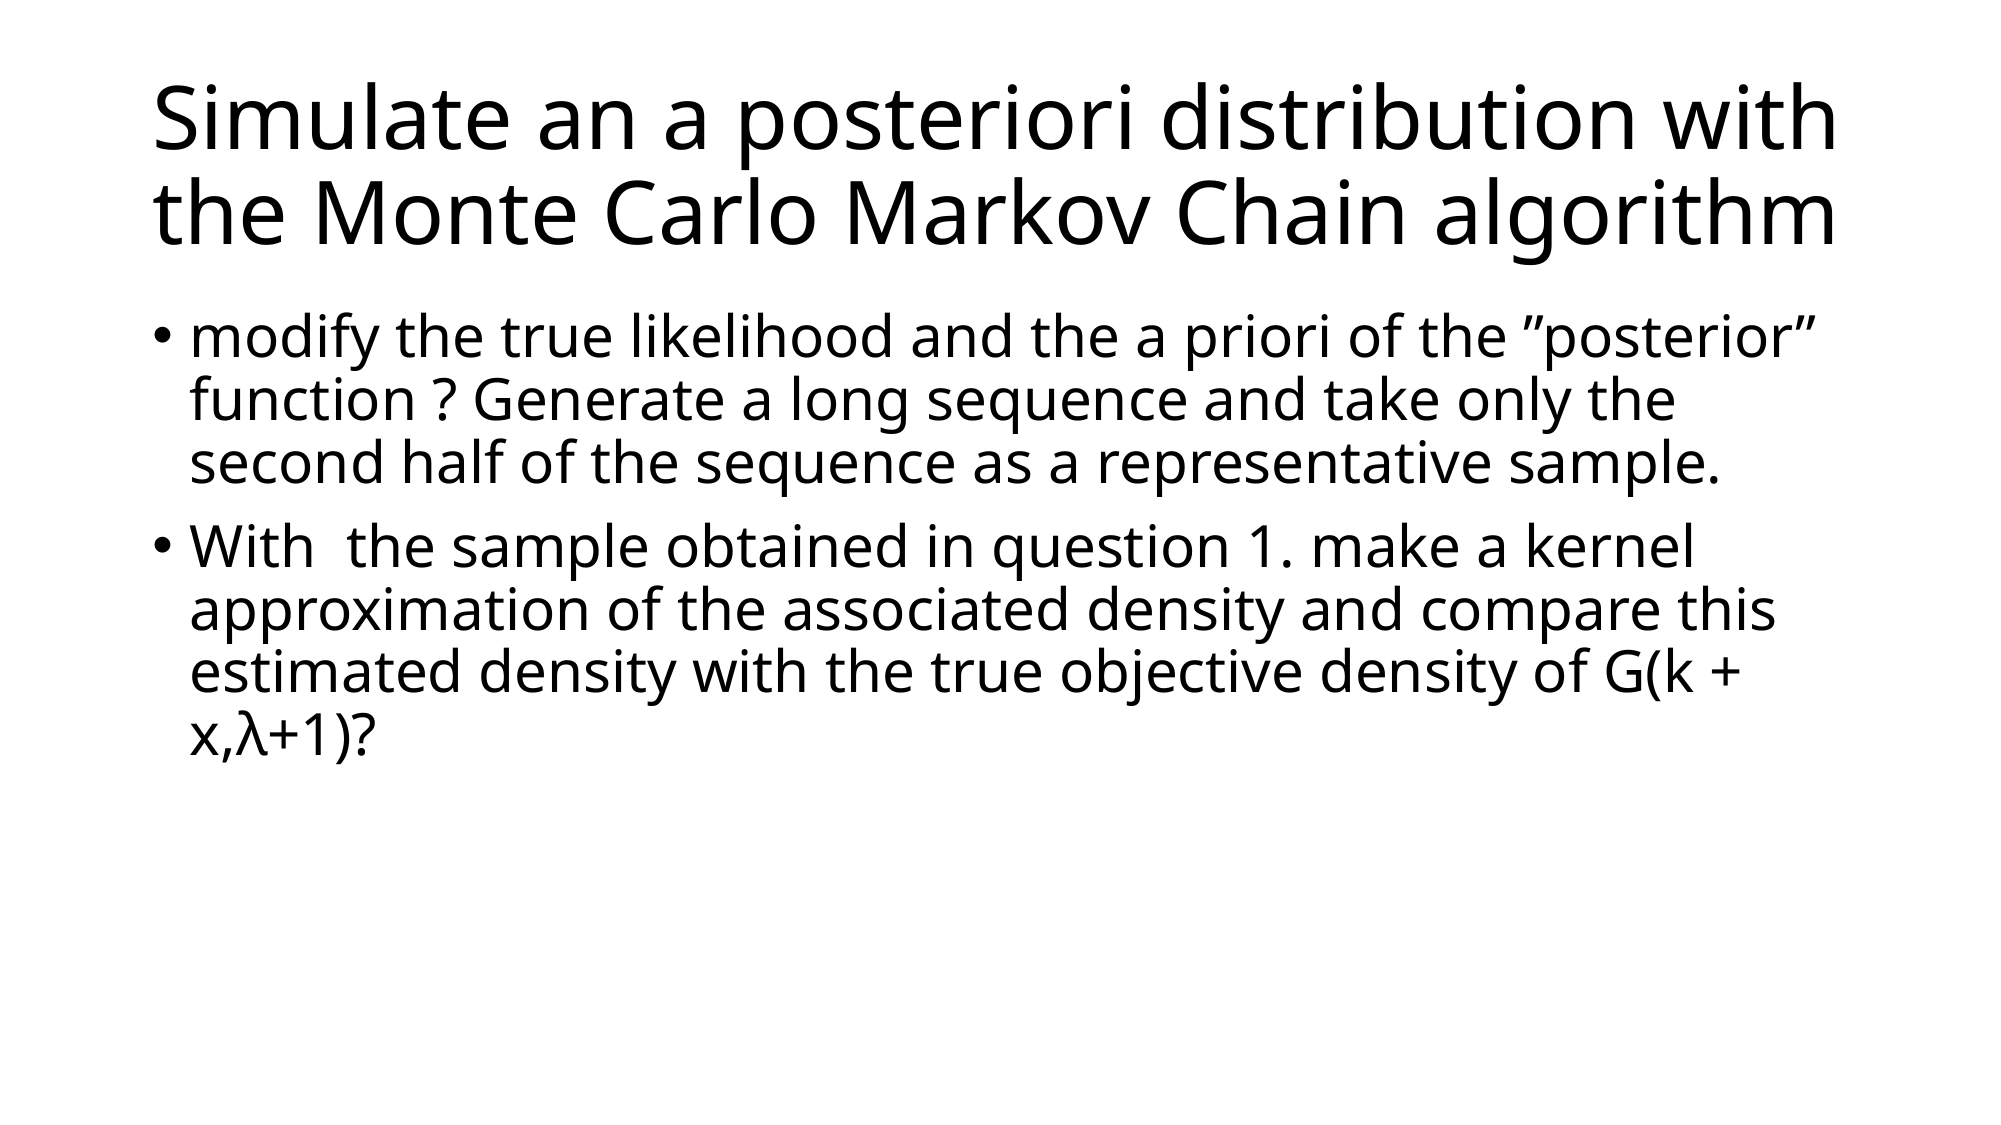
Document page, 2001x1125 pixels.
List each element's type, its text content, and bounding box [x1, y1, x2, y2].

list modify the true likelihood and the a priori of the ”posterior” function ? Generate a long sequence and take only the second half of the sequence as a representative sample. With the sample obtained in question 1. make a kernel approximation of the associated density and compare this estimated density with the true objective density of G(k + x,λ+1)? [137, 299, 1863, 1014]
title Simulate an a posteriori distribution with the Monte Carlo Markov Chain algorithm [137, 59, 1863, 278]
